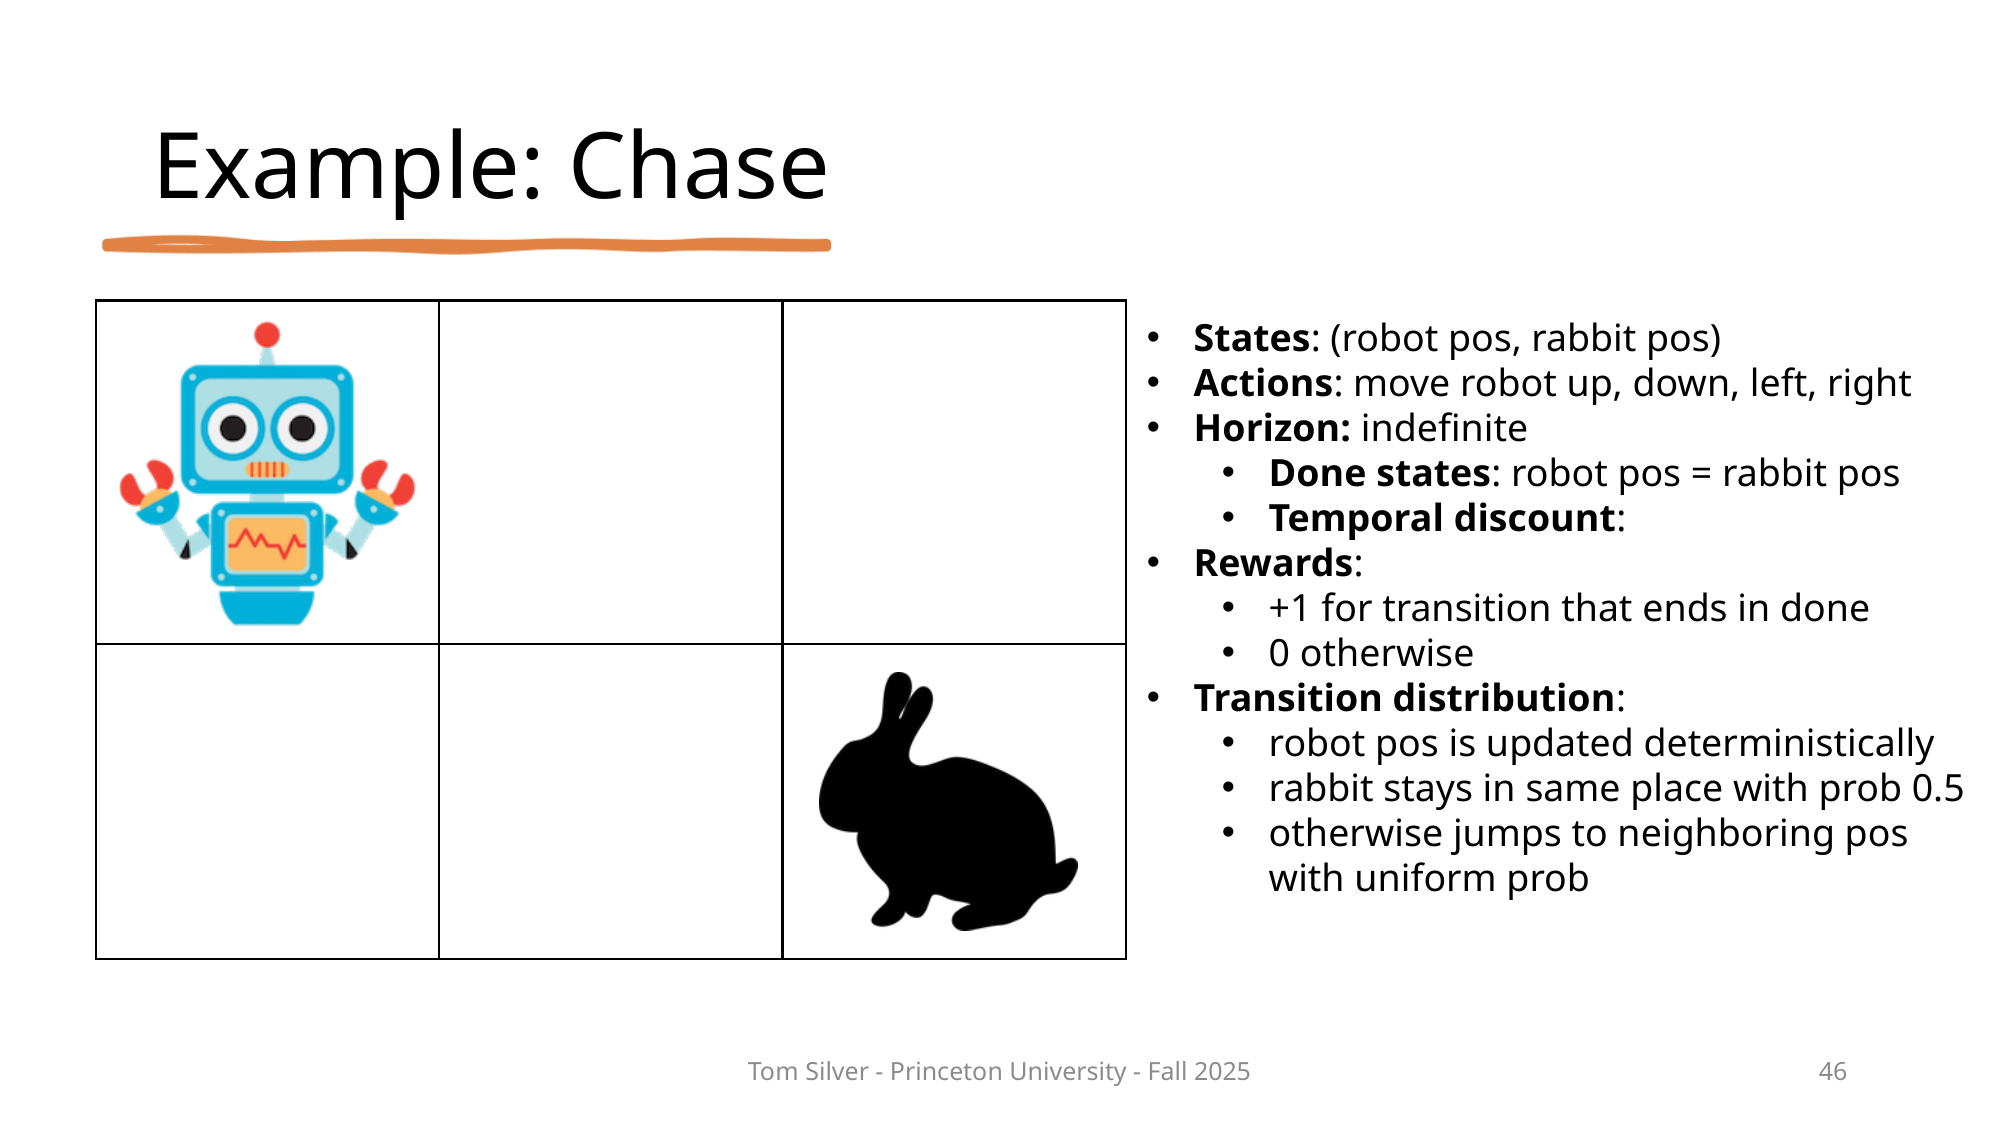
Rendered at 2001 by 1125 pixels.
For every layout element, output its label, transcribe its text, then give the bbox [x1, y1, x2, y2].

picture [71, 228, 851, 278]
footer Tom Silver - Princeton University - Fall 2025 [662, 1042, 1338, 1103]
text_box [95, 300, 1126, 960]
slide_number 46 [1412, 1042, 1863, 1103]
title Example: Chase [137, 59, 1863, 278]
